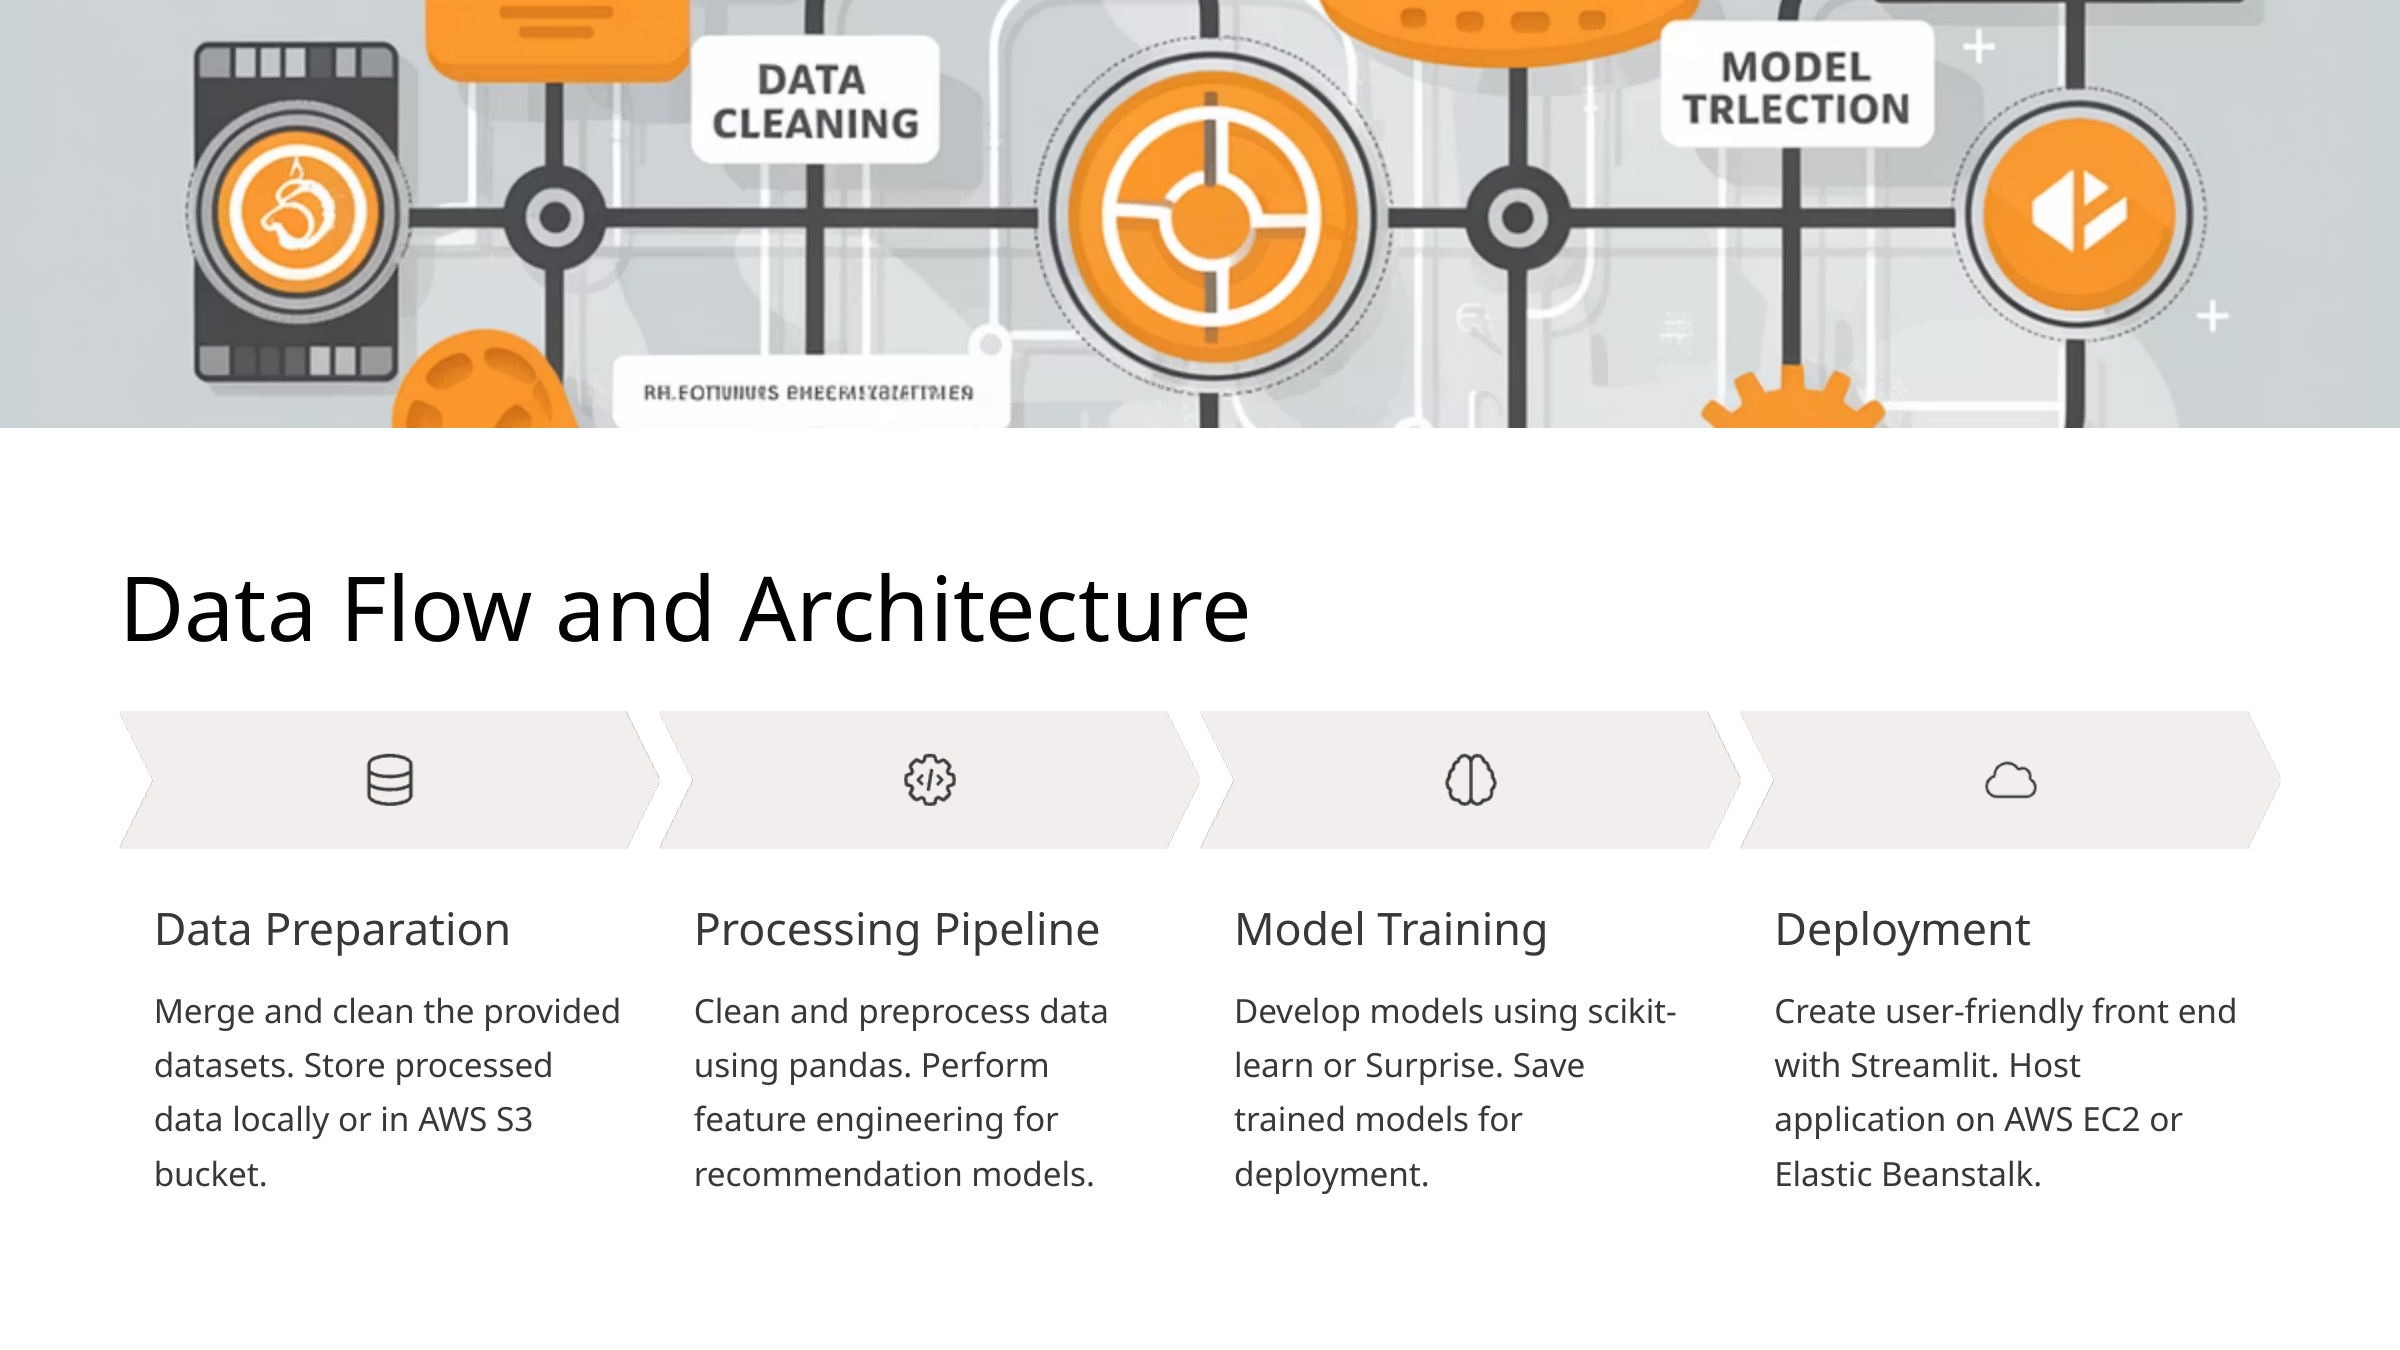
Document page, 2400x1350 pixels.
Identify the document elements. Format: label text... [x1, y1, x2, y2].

text_box Merge and clean the provided datasets. Store processed data locally or in AWS S3 bucket. [153, 976, 626, 1195]
text_box Data Flow and Architecture [119, 548, 1210, 661]
text_box Deployment [1774, 899, 2223, 956]
text_box Processing Pipeline [693, 899, 1143, 956]
text_box Clean and preprocess data using pandas. Perform feature engineering for recommendation models. [693, 976, 1166, 1195]
text_box Create user-friendly front end with Streamlit. Host application on AWS EC2 or Elastic Beanstalk. [1774, 976, 2247, 1195]
picture [119, 711, 2281, 849]
text_box Model Training [1234, 899, 1683, 956]
text_box Data Preparation [153, 899, 603, 956]
text_box Develop models using scikit-learn or Surprise. Save trained models for deployment. [1234, 976, 1706, 1195]
picture [0, 0, 2400, 428]
